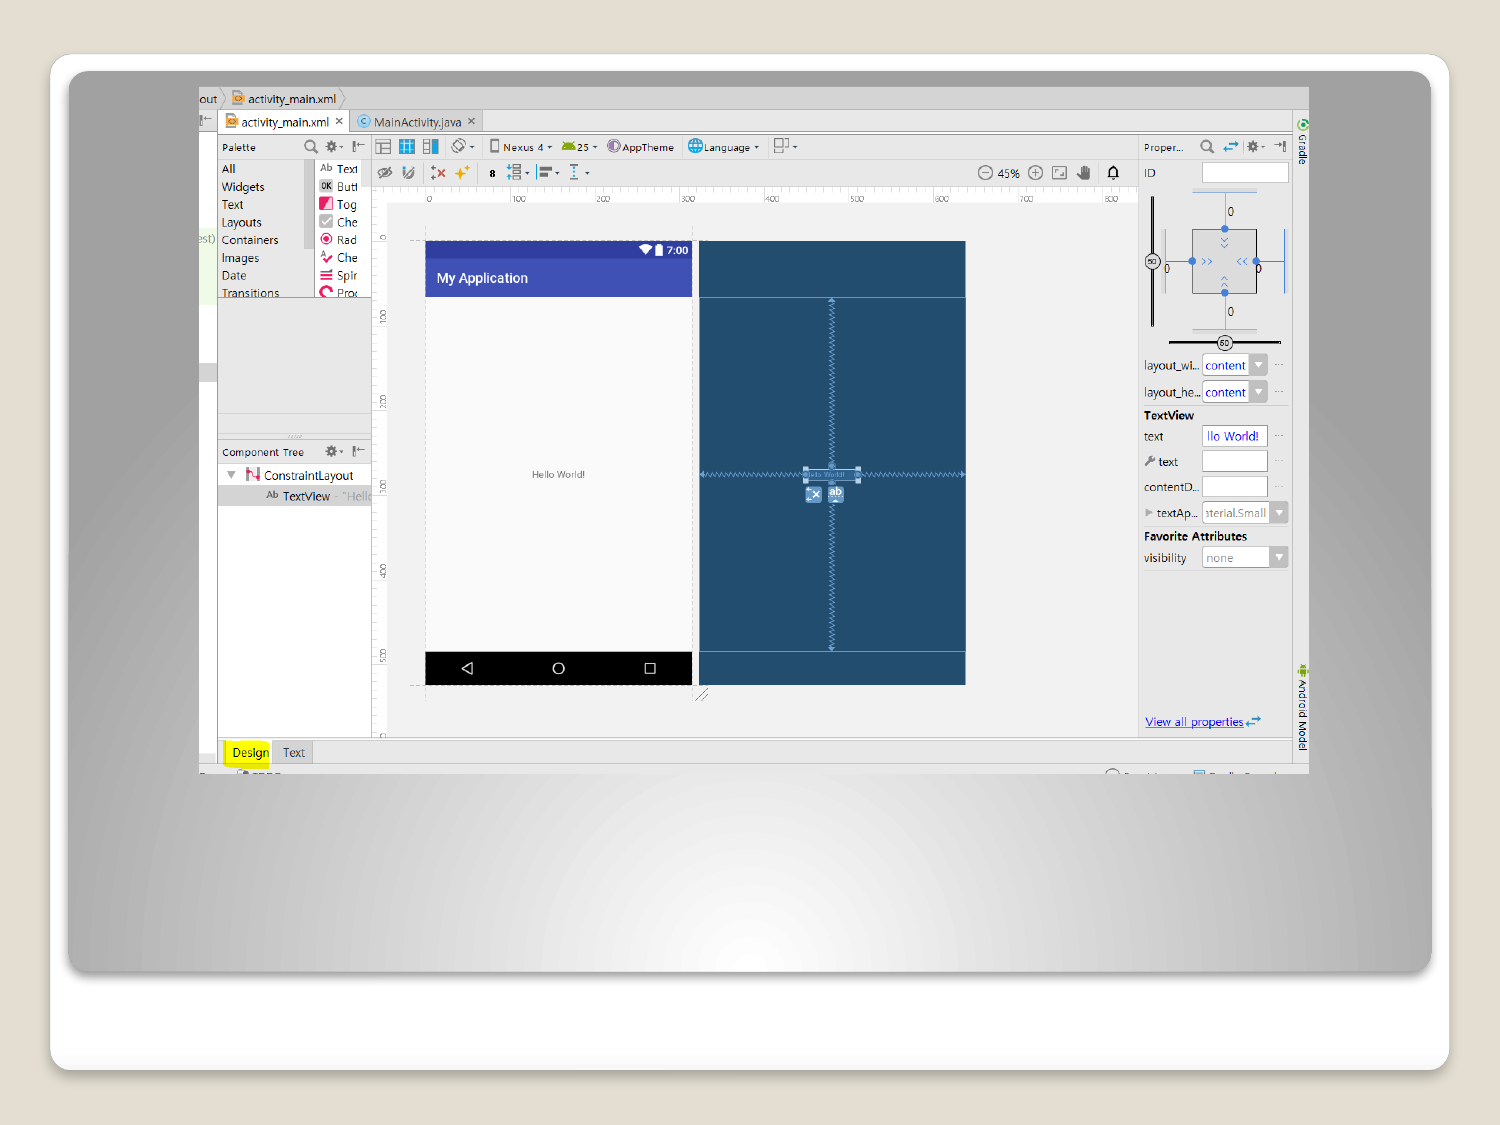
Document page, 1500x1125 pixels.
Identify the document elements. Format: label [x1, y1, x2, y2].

list [199, 86, 1309, 775]
